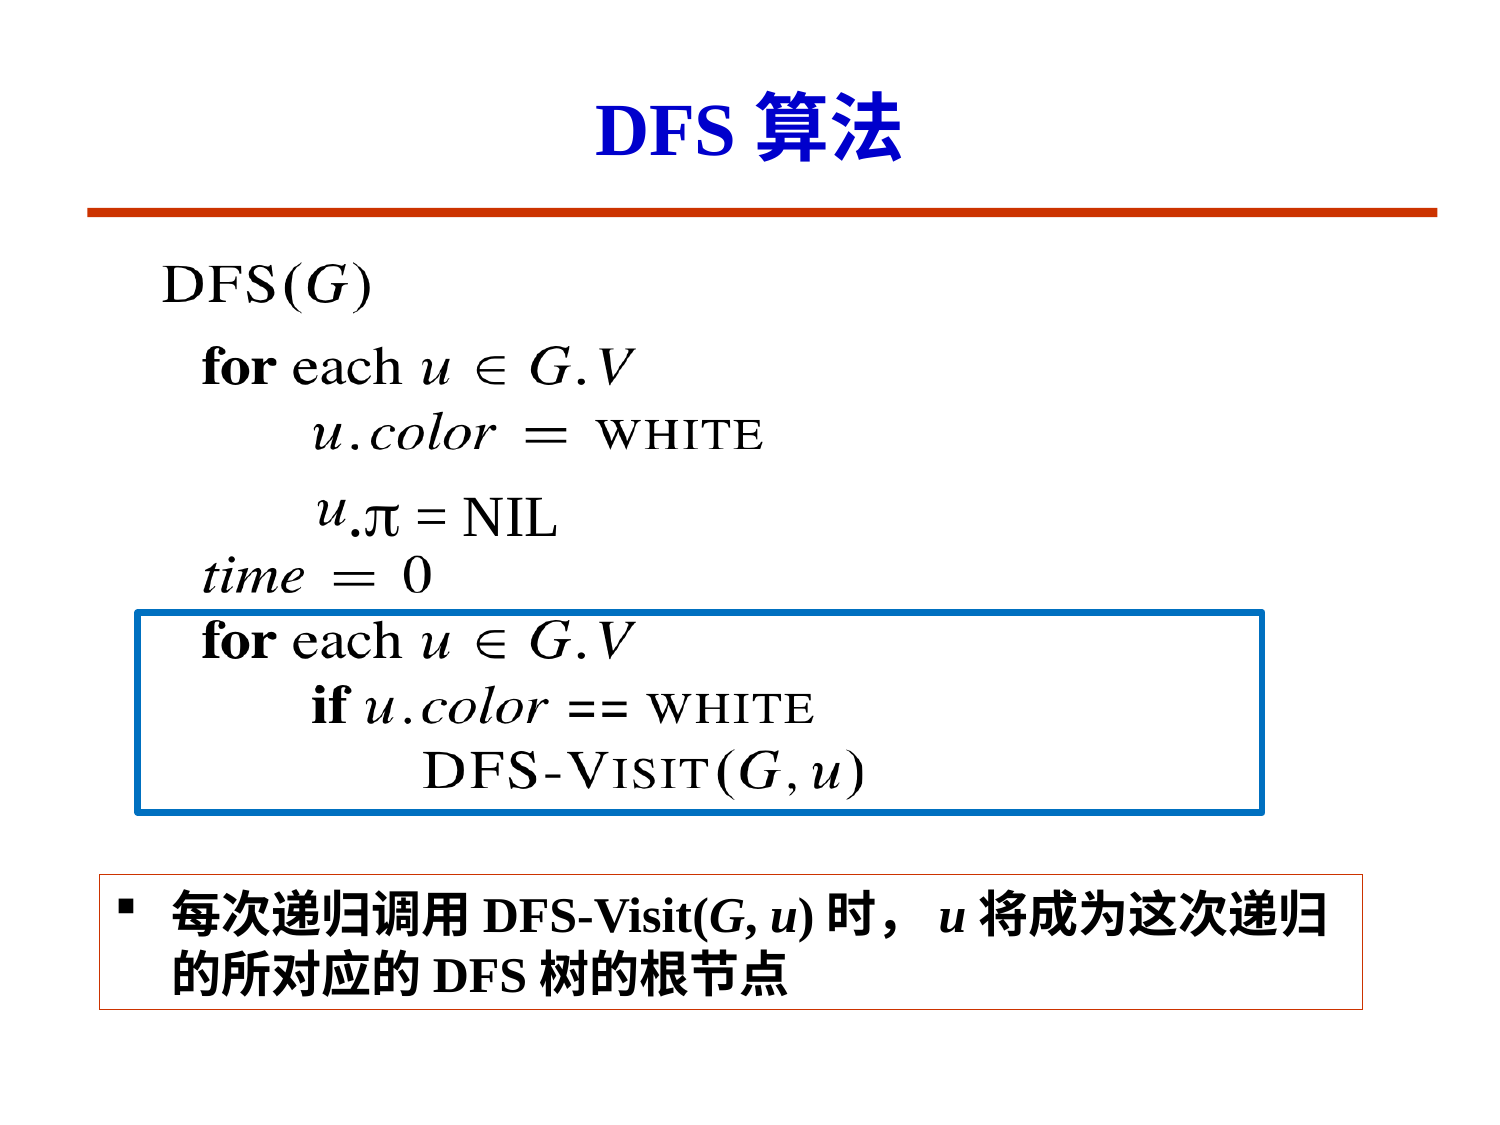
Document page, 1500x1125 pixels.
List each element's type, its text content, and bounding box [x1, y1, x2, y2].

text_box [162, 262, 863, 801]
text_box 每次递归调用DFS-Visit(G, u)时，u将成为这次递归的所对应的DFS树的根节点 [99, 874, 1363, 1010]
title DFS算法 [112, 50, 1388, 200]
text_box [137, 612, 1263, 813]
